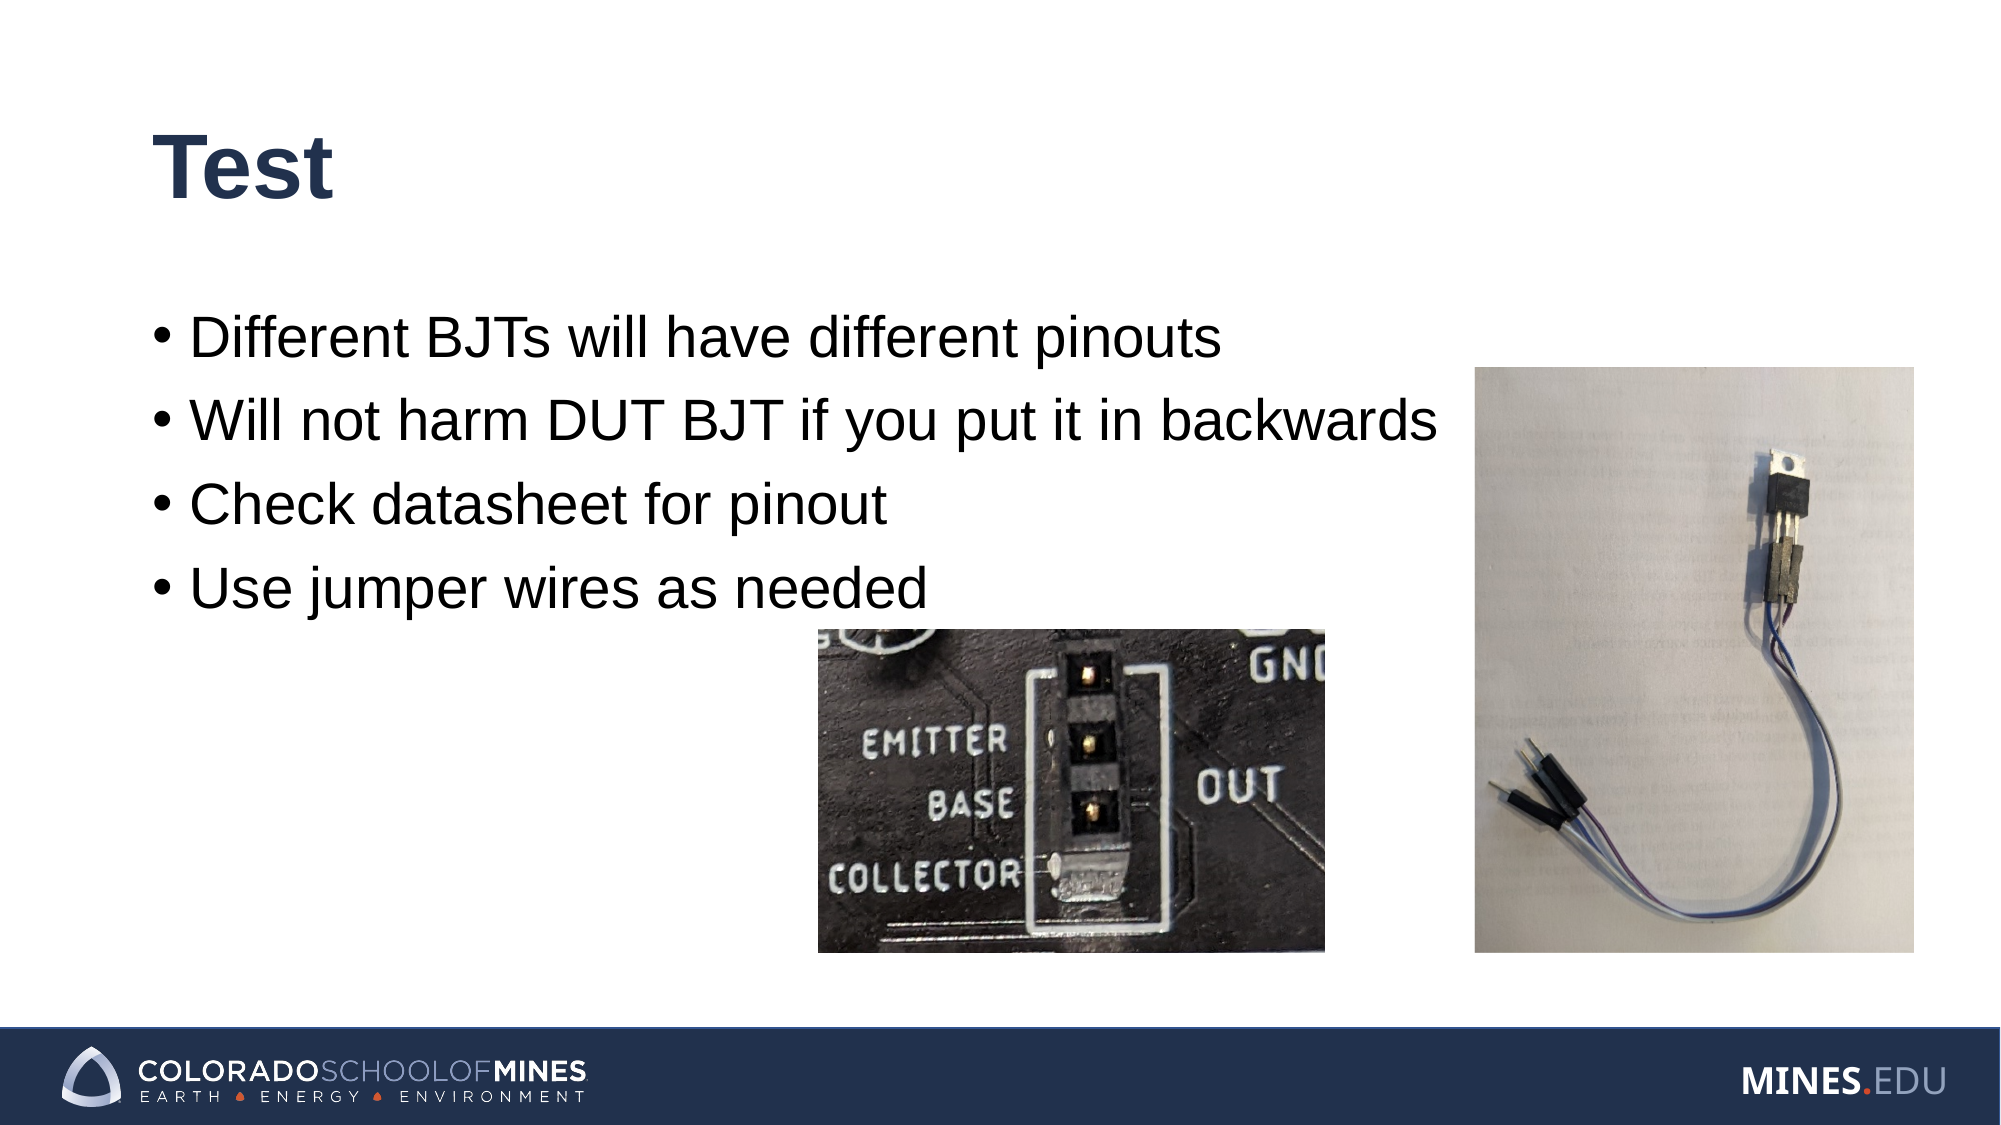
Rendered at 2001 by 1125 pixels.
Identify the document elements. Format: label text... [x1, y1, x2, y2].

picture [818, 629, 1325, 953]
picture [62, 1046, 588, 1107]
list Different BJTs will have different pinouts Will not harm DUT BJT if you put it in backwards Check datasheet for pinout Use jumper wires as needed [137, 299, 1863, 857]
picture [1401, 367, 1988, 952]
title Test [137, 59, 1863, 278]
